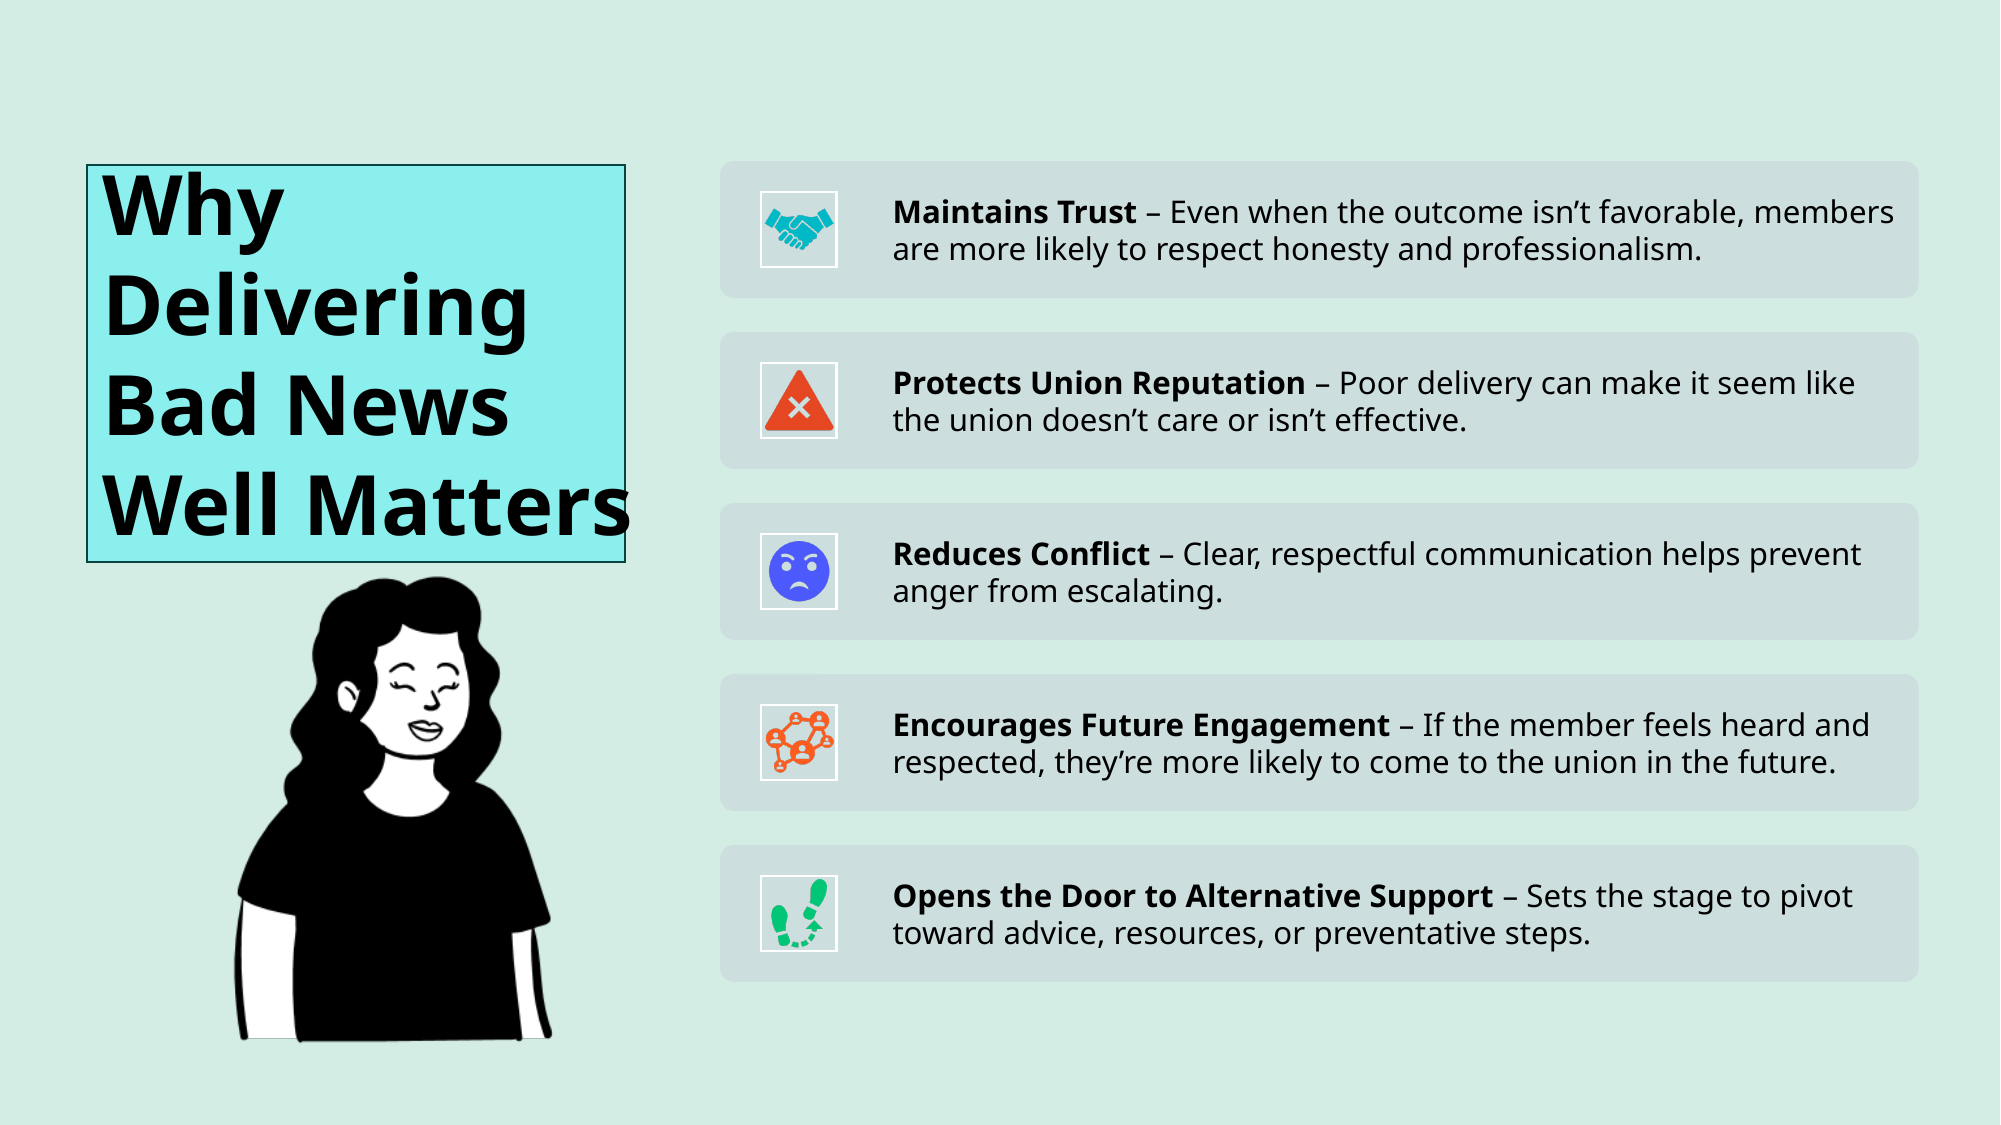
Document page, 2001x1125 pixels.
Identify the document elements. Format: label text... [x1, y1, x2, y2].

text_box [719, 160, 1919, 983]
text_box Why Delivering Bad News Well Matters [87, 145, 688, 580]
picture [221, 562, 565, 1053]
